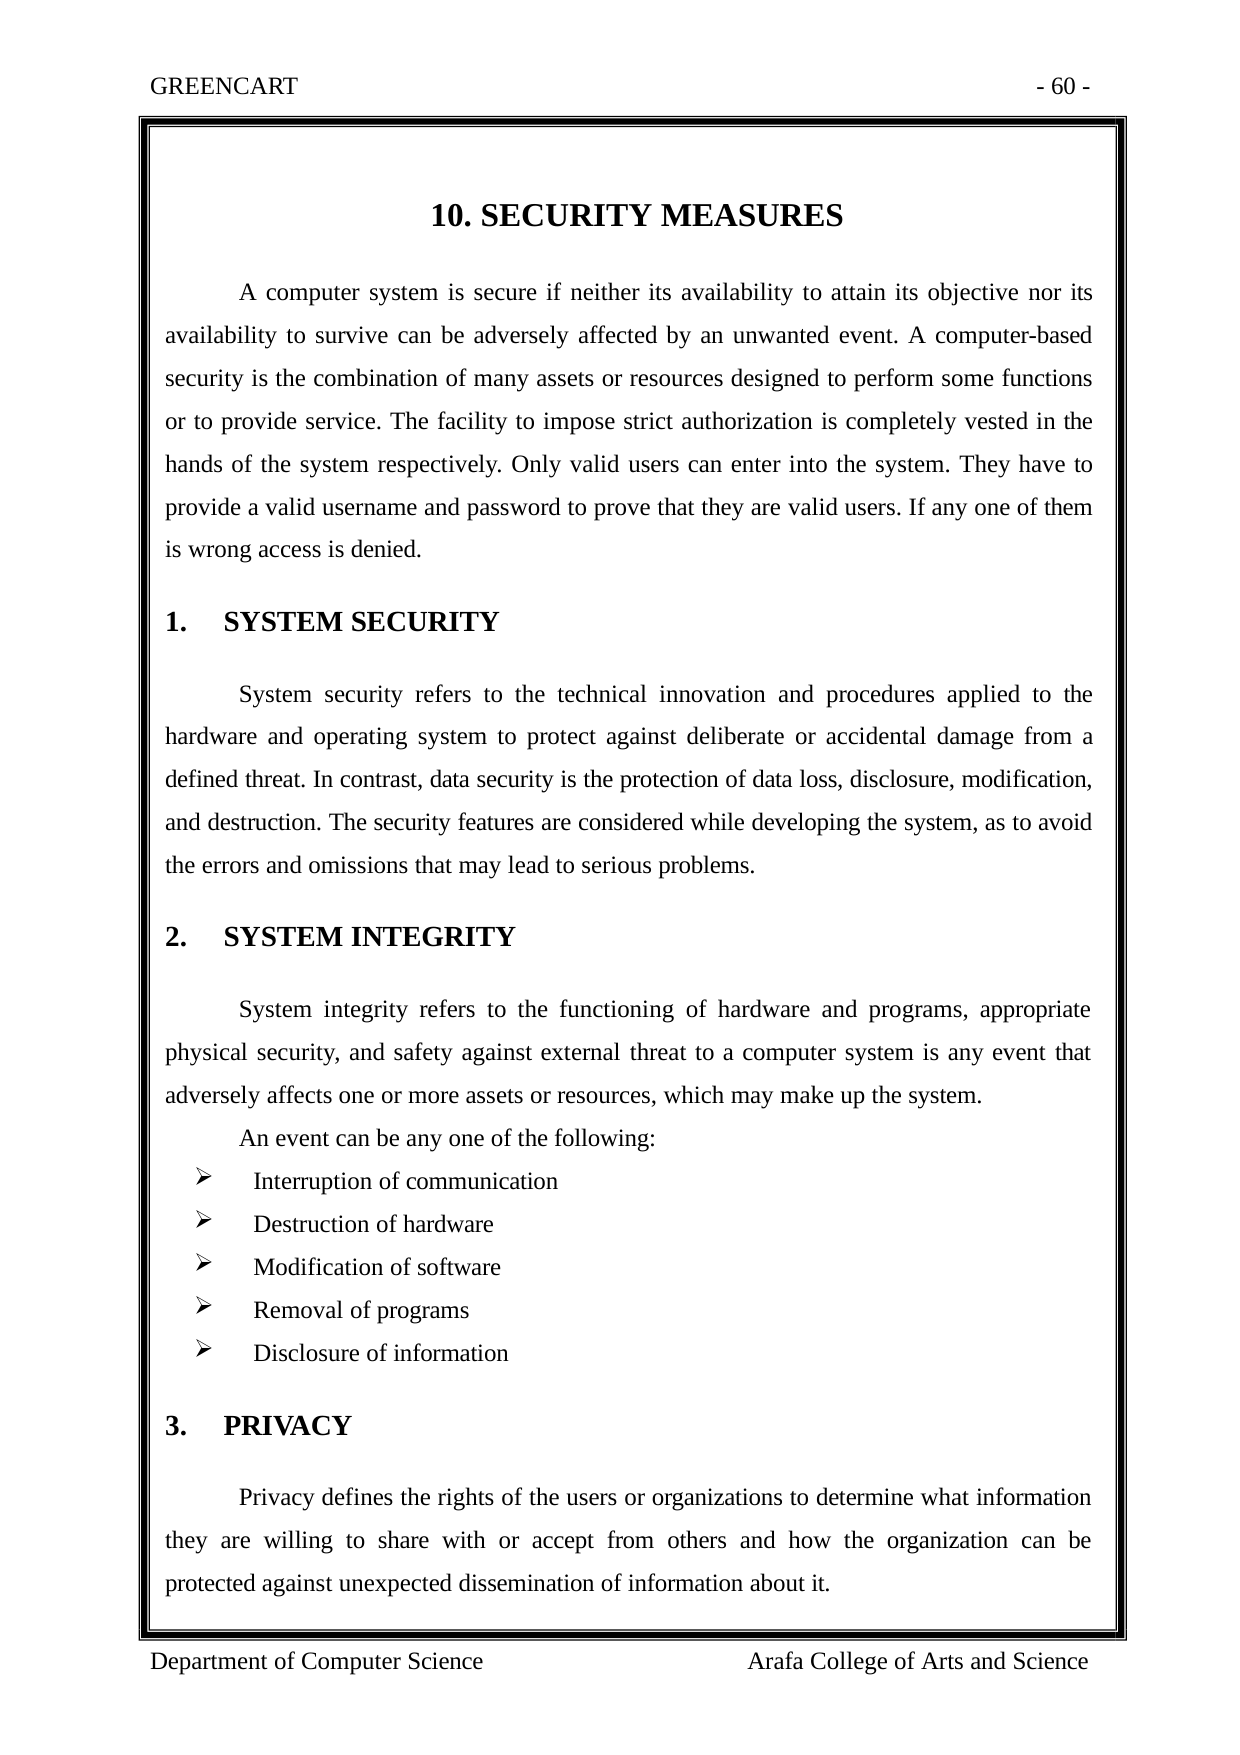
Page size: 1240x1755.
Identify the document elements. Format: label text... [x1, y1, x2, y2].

text_box 10. SECURITY MEASURES A computer system is secure if neither its availability to attain its objective nor its availability to survive can be adversely affected by an unwanted event. A computer-based security is the combination of many assets or resources designed to perform some functions or to provide service. The facility to impose strict authorization is completely vested in the hands of the system respectively. Only valid users can enter into the system. They have to provide a valid username and password to prove that they are valid users. If any one of them is wrong access is denied. SYSTEM SECURITY System security refers to the technical innovation and procedures applied to the hardware and operating system to protect against deliberate or accidental damage from a defined threat. In contrast, data security is the protection of data loss, disclosure, modification, and destruction. The security features are considered while developing the system, as to avoid the errors and omissions that may lead to serious problems. SYSTEM INTEGRITY System integrity refers to the functioning of hardware and programs, appropriate physical security, and safety against external threat to a computer system is any event that adversely affects one or more assets or resources, which may make up the system. An event can be any one of the following: Interruption of communication Destruction of hardware Modification of software Removal of programs Disclosure of information PRIVACY Privacy defines the rights of the users or organizations to determine what information they are willing to share with or accept from others and how the organization can be protected against unexpected dissemination of information about it. [162, 191, 1094, 1597]
slide_number Department of Computer Science [147, 1645, 488, 1755]
footer Arafa College of Arts and Science [745, 1645, 1093, 1755]
text_box - 60 - [1034, 67, 1093, 99]
text_box GREENCART [147, 67, 416, 99]
text_box [138, 115, 1127, 1641]
